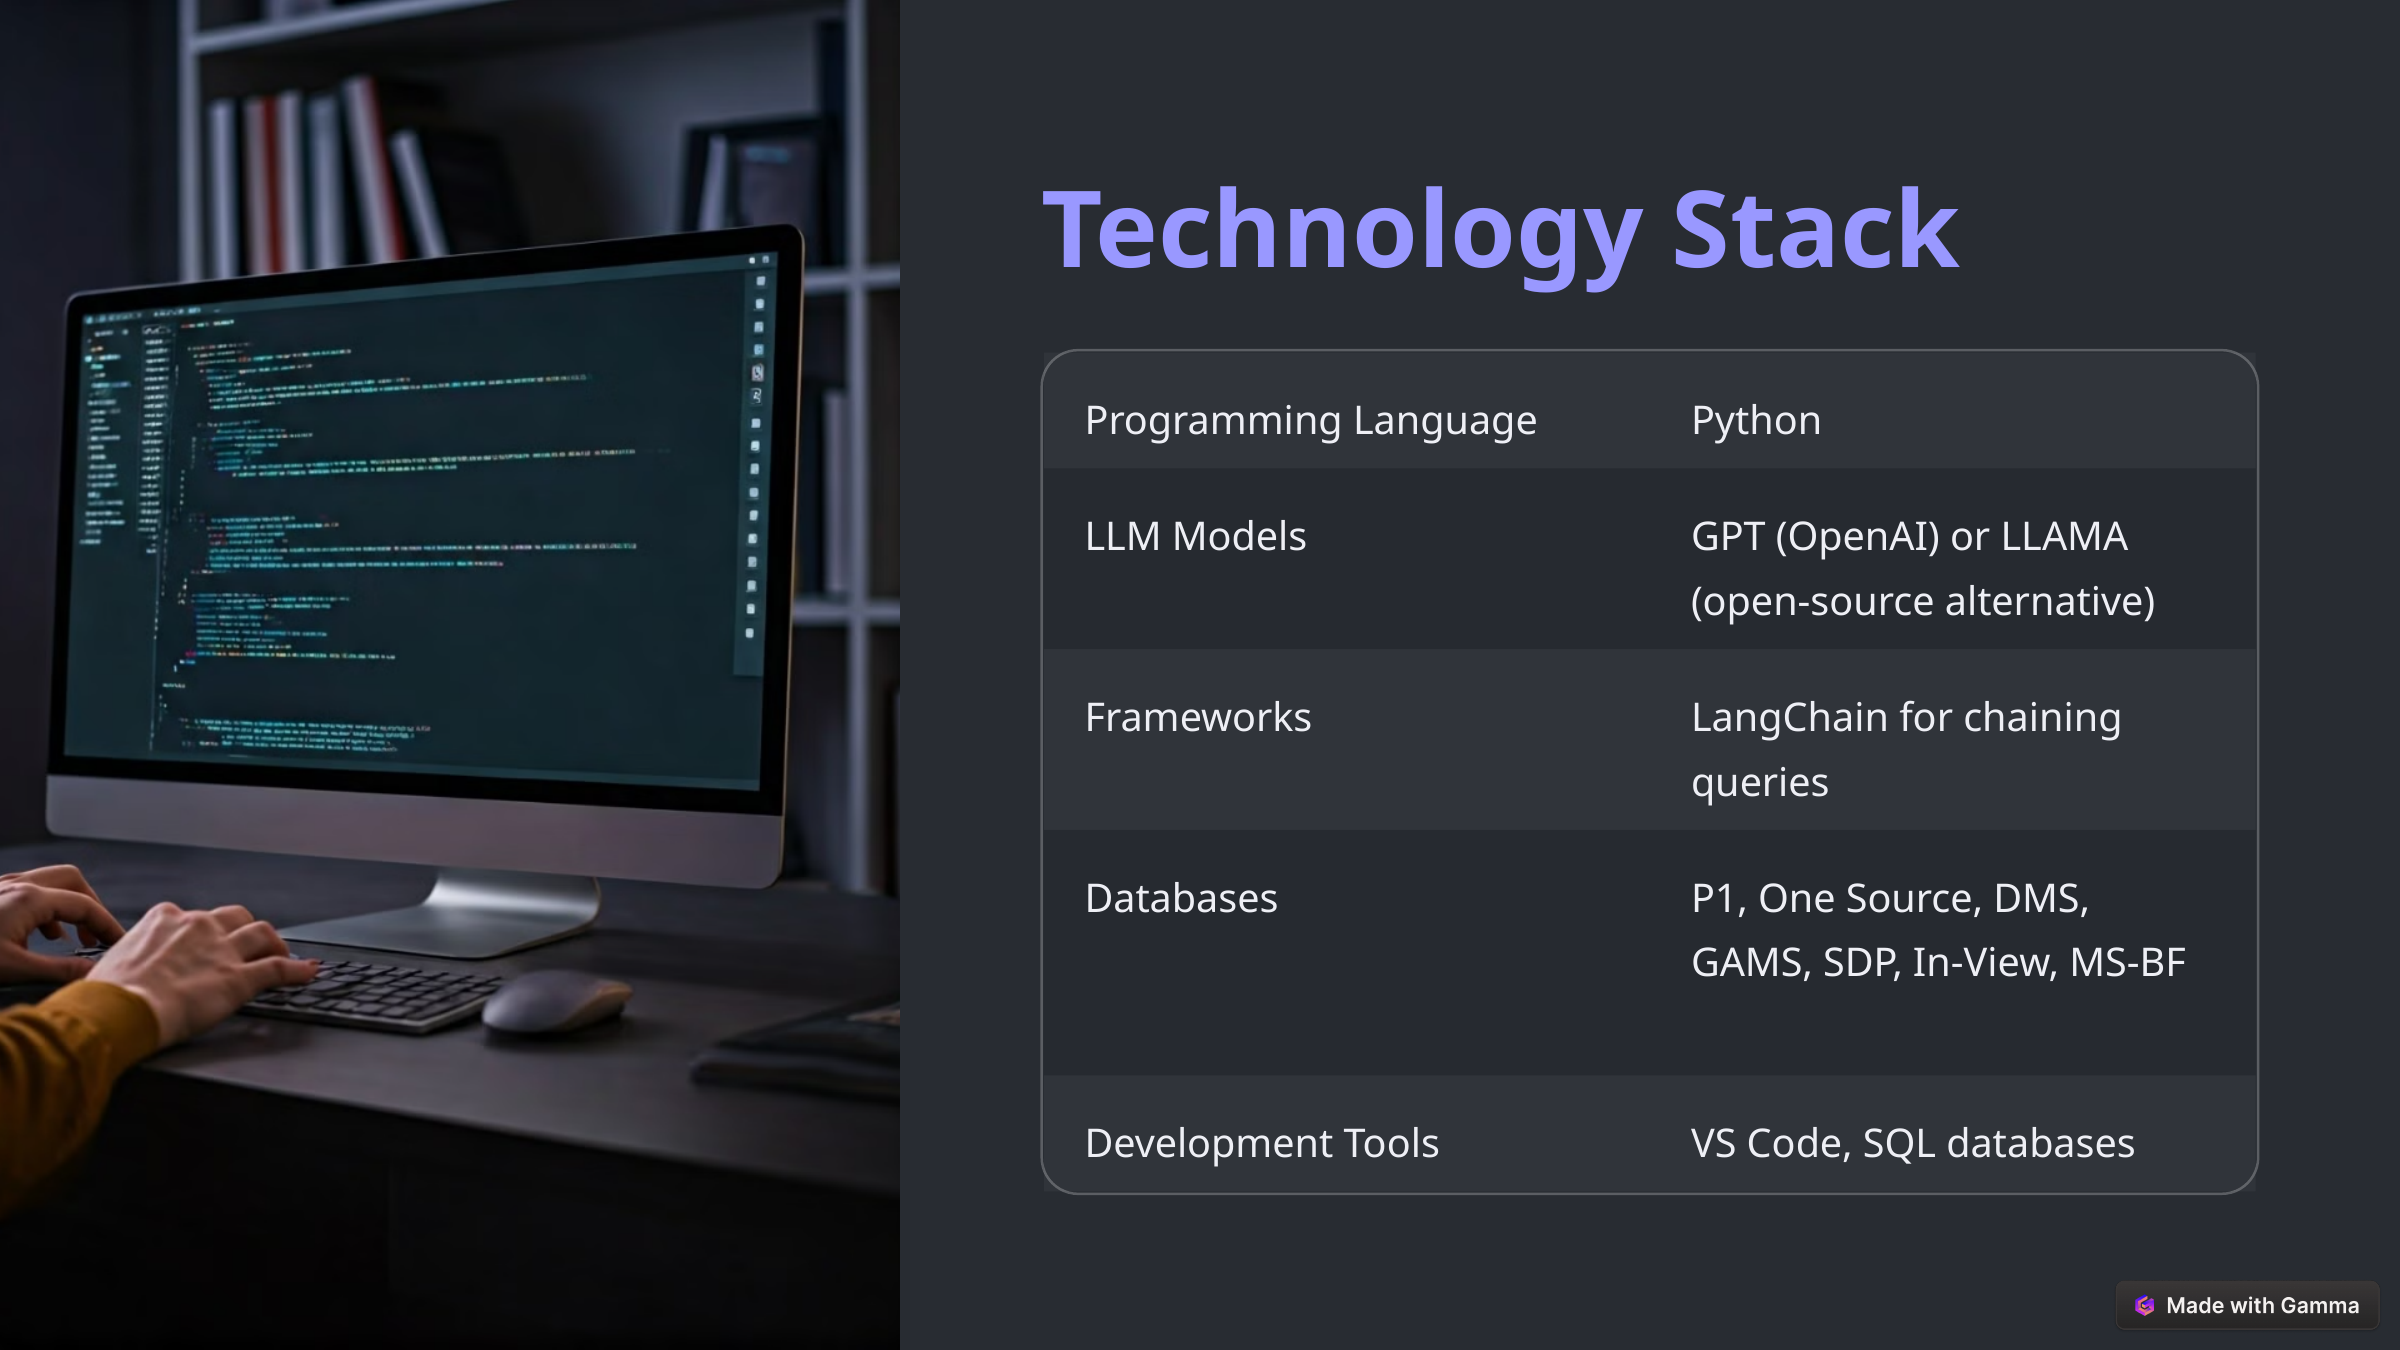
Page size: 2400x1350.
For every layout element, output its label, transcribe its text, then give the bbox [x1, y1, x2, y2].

text_box Development Tools [1084, 1100, 1609, 1166]
text_box [1044, 829, 2256, 1075]
text_box [1044, 1075, 2256, 1192]
text_box Programming Language [1084, 378, 1609, 443]
text_box [1044, 468, 2256, 649]
text_box [1044, 352, 2256, 468]
picture [0, 0, 900, 1350]
text_box GPT (OpenAI) or LLAMA (open-source alternative) [1691, 494, 2216, 624]
text_box Databases [1084, 855, 1609, 921]
picture [2106, 1271, 2389, 1339]
text_box LangChain for chaining queries [1691, 674, 2216, 805]
text_box Python [1691, 378, 2216, 443]
text_box [1044, 649, 2256, 829]
text_box Frameworks [1084, 674, 1609, 740]
text_box Technology Stack [1041, 156, 2108, 290]
text_box P1, One Source, DMS, GAMS, SDP, In-View, MS-BF [1691, 855, 2216, 1050]
text_box LLM Models [1084, 494, 1609, 559]
text_box VS Code, SQL databases [1691, 1100, 2216, 1166]
